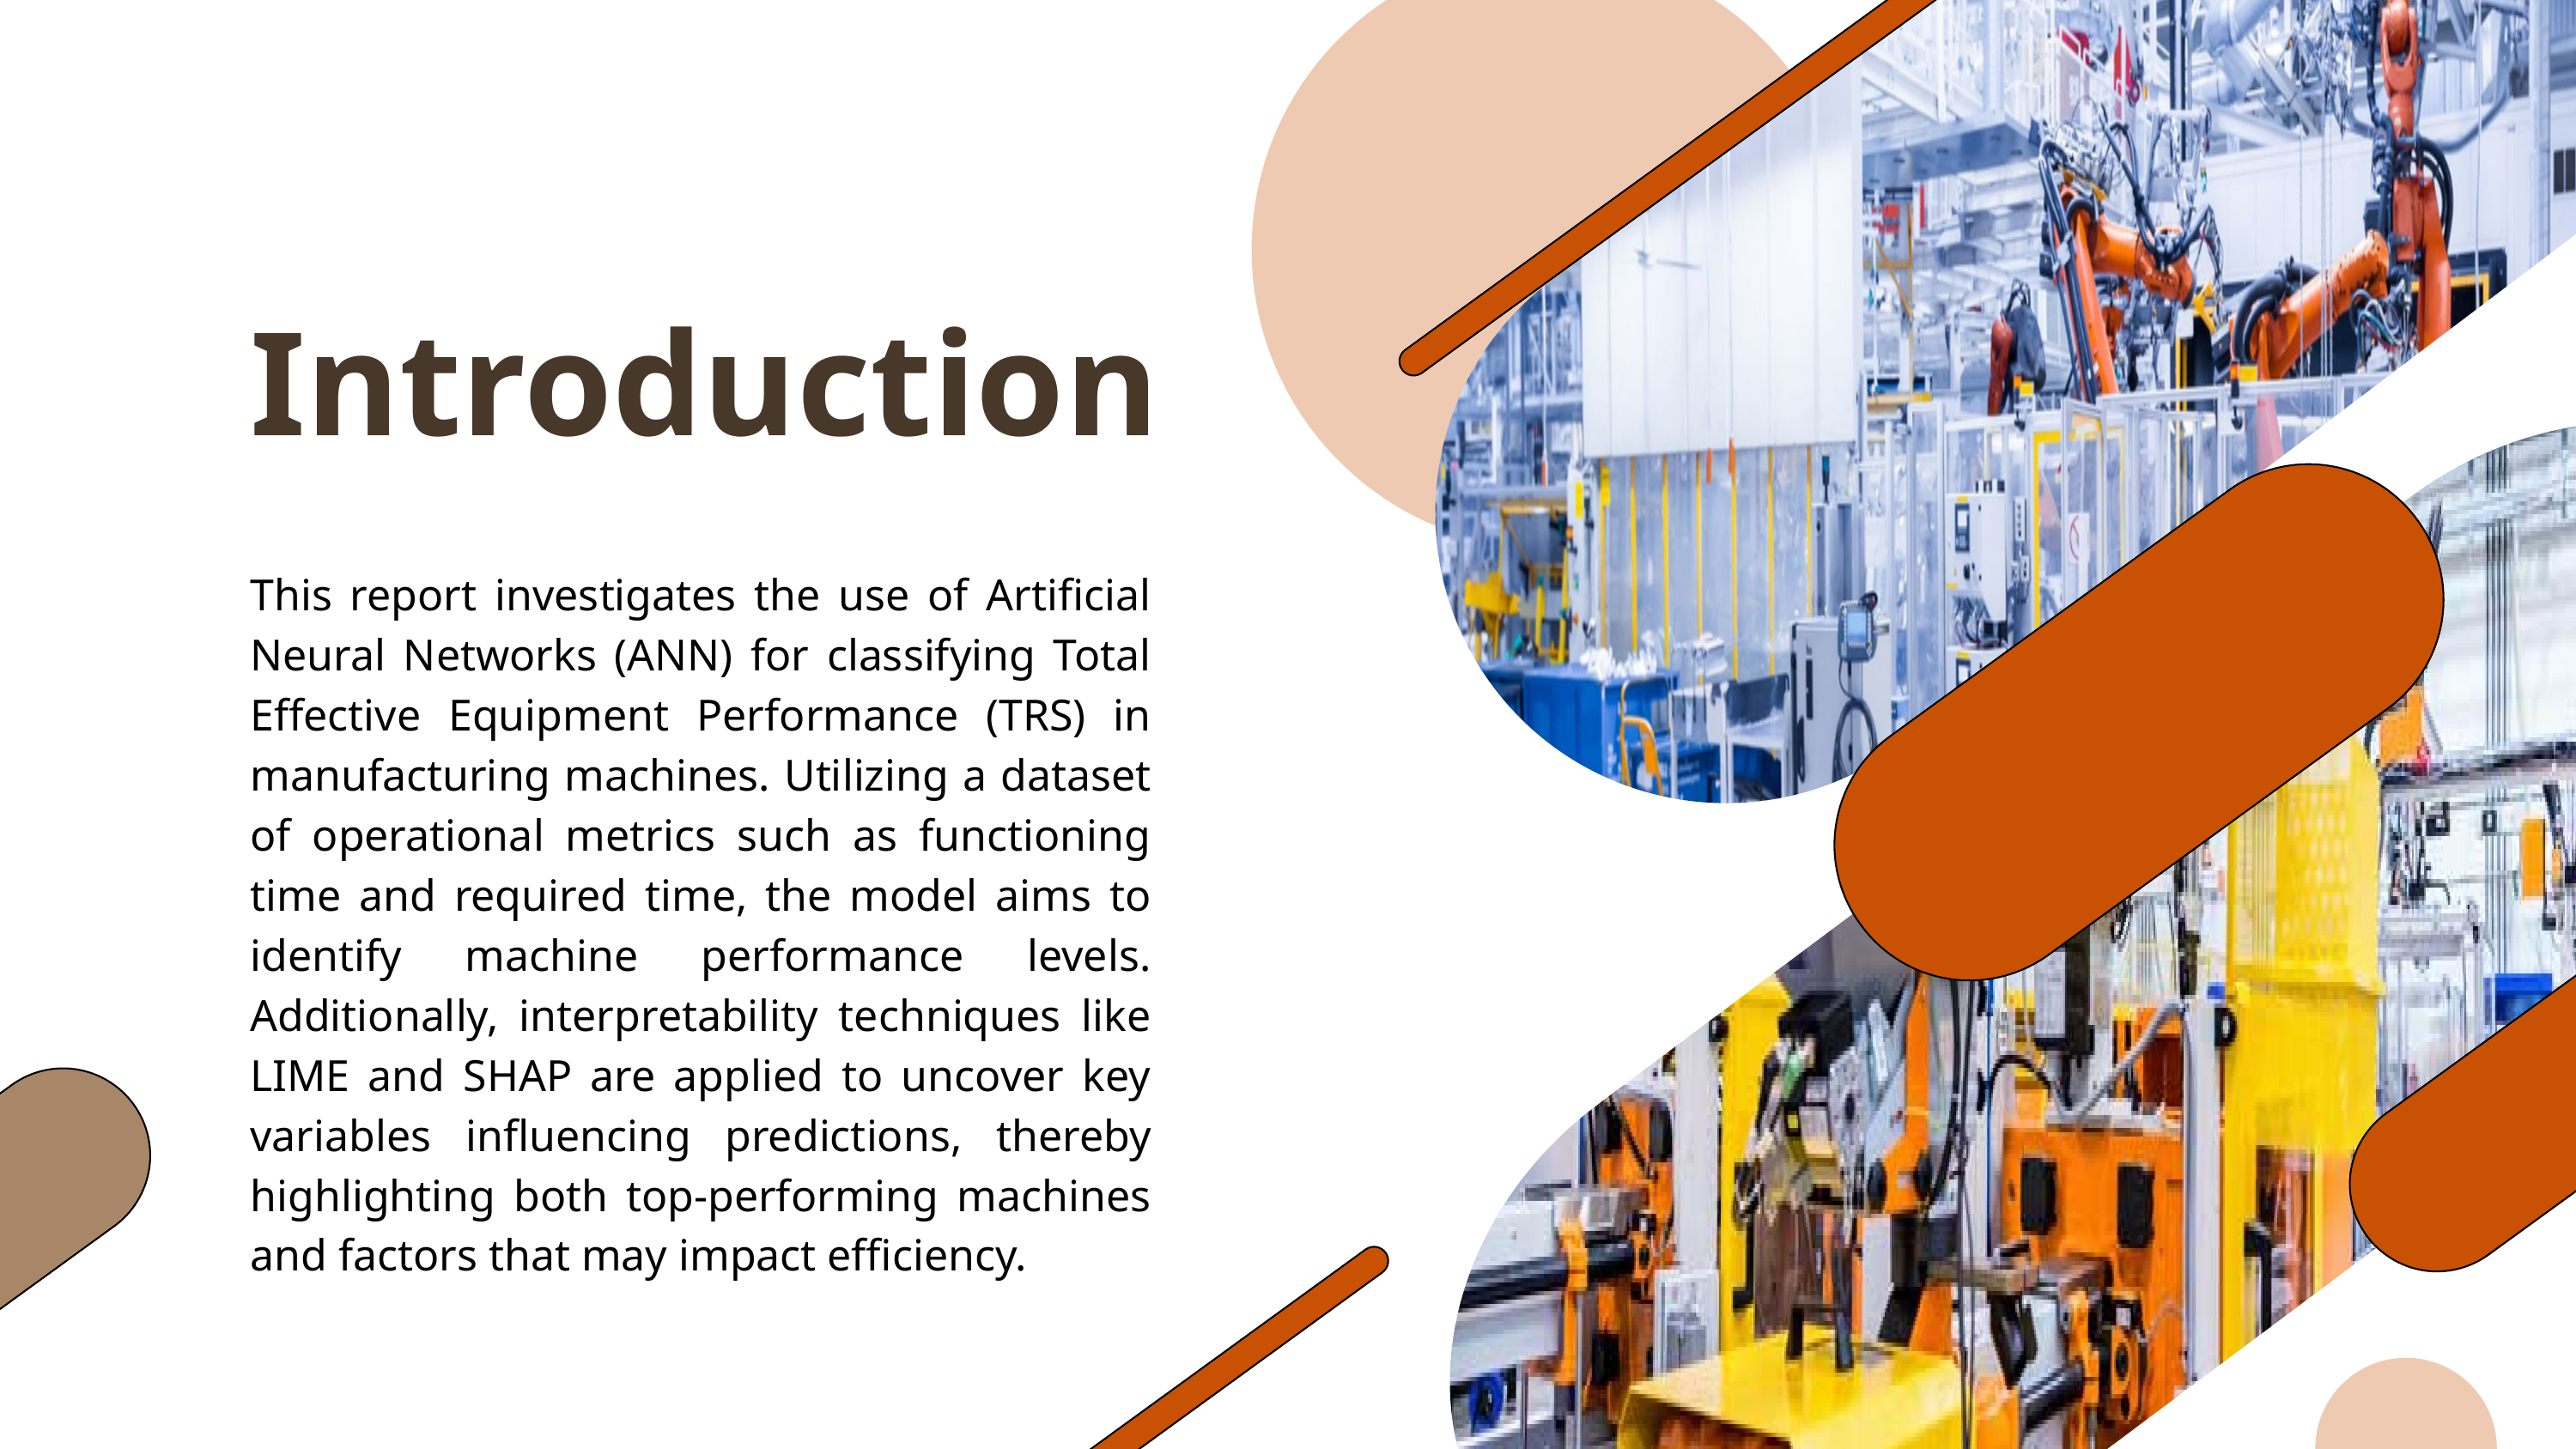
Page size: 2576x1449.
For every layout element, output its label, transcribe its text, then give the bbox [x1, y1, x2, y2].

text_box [2324, 1017, 2576, 1192]
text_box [1309, 68, 2286, 98]
picture [1449, 1325, 2274, 1449]
text_box This report investigates the use of Artificial Neural Networks (ANN) for classifying Total Effective Equipment Performance (TRS) in manufacturing machines. Utilizing a dataset of operational metrics such as functioning time and required time, the model aims to identify machine performance levels. Additionally, interpretability techniques like LIME and SHAP are applied to uncover key variables influencing predictions, thereby highlighting both top-performing machines and factors that may impact efficiency. [250, 559, 1152, 1280]
picture [1437, 541, 2156, 743]
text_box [1346, 0, 2576, 541]
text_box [1795, 587, 2484, 858]
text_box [2315, 1357, 2498, 1449]
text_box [0, 1147, 177, 1323]
text_box Introduction [250, 292, 1179, 465]
picture [2432, 541, 2576, 743]
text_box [1251, 0, 1346, 549]
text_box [1332, 743, 2576, 1325]
